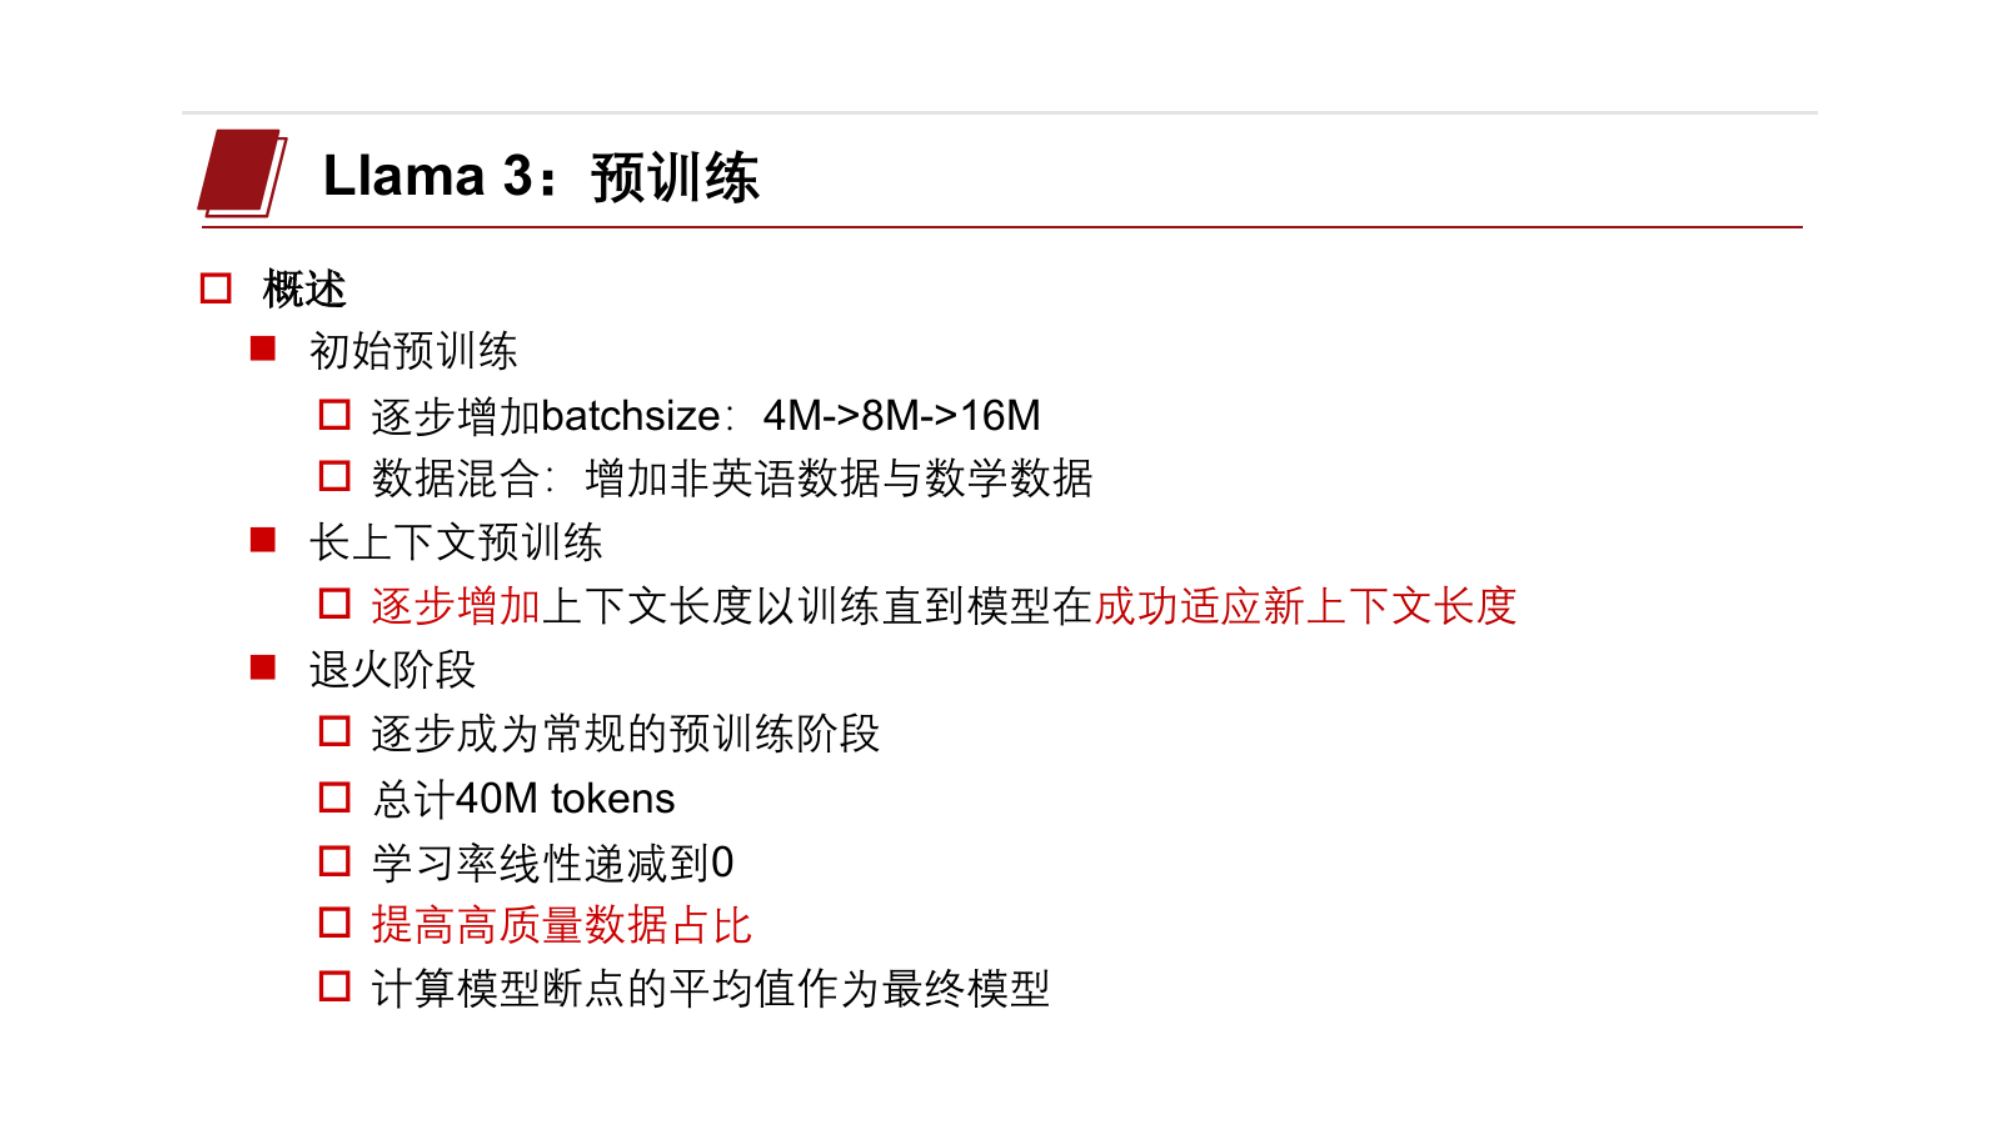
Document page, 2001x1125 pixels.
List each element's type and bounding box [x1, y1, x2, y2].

picture [181, 110, 1818, 1015]
